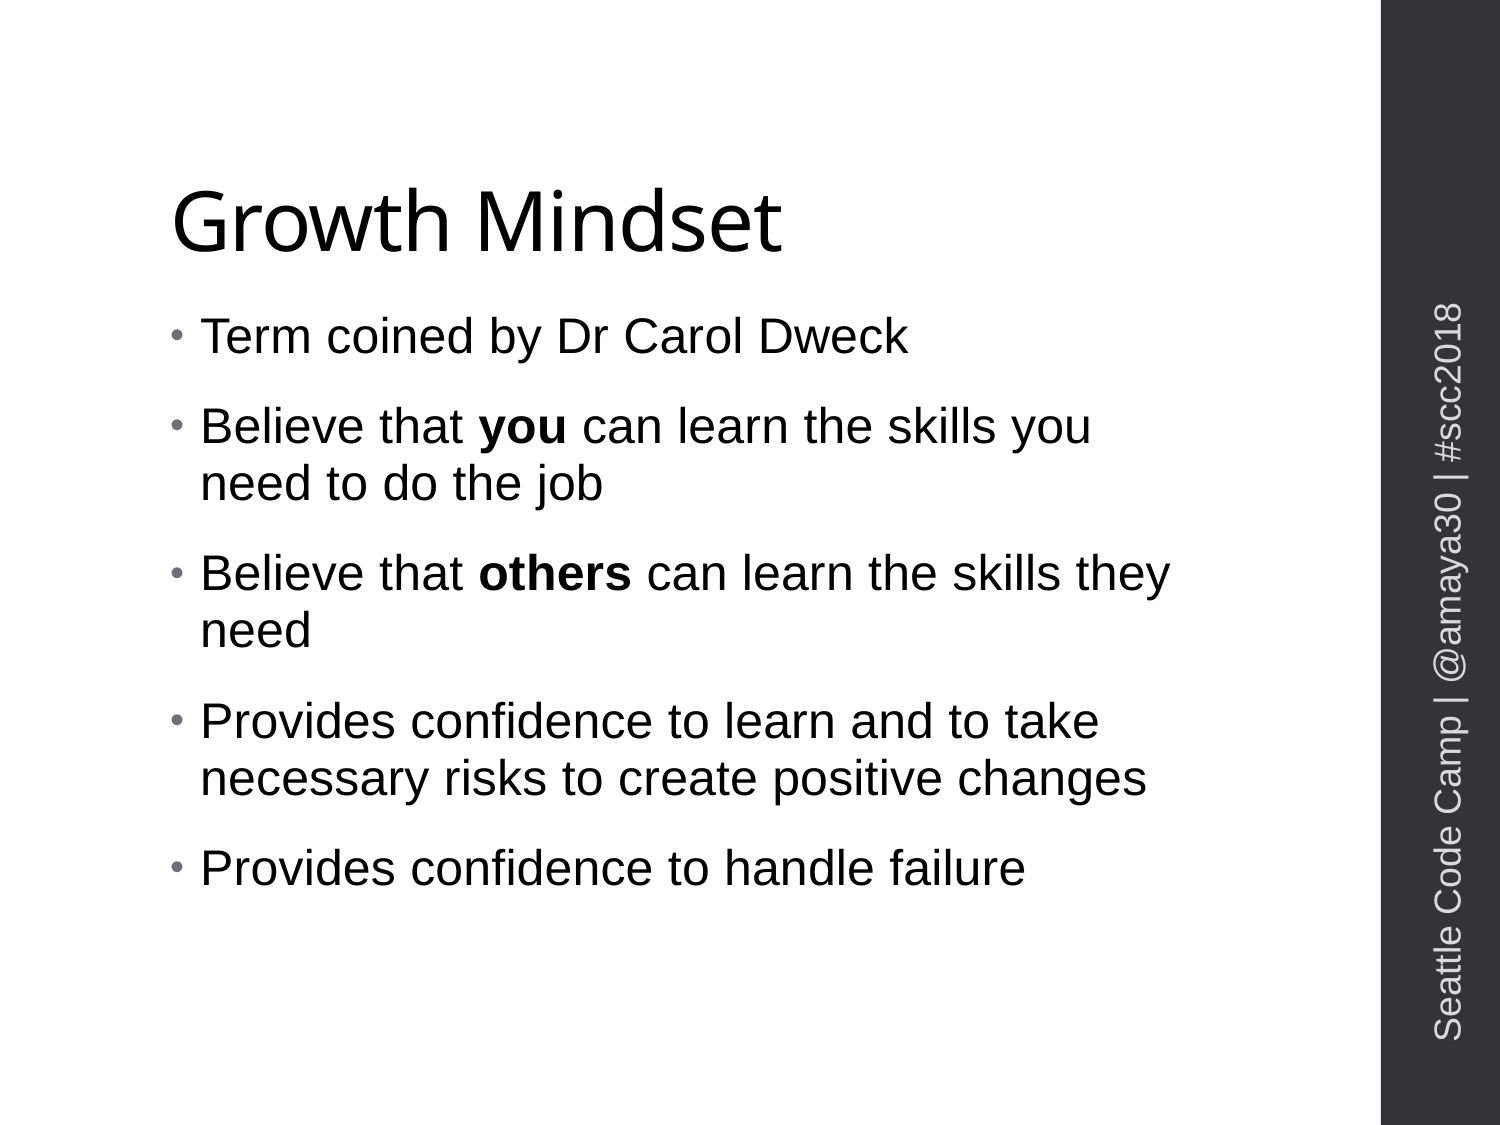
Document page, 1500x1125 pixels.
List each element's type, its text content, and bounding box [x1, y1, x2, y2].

footer Seattle Code Camp | @amaya30 | #scc2018 [1423, 185, 1469, 1058]
list Term coined by Dr Carol Dweck Believe that you can learn the skills you need to do the job Believe that others can learn the skills they need Provides confidence to learn and to take necessary risks to create positive changes Provides confidence to handle failure [155, 299, 1213, 1014]
title Growth Mindset [155, 60, 1348, 278]
